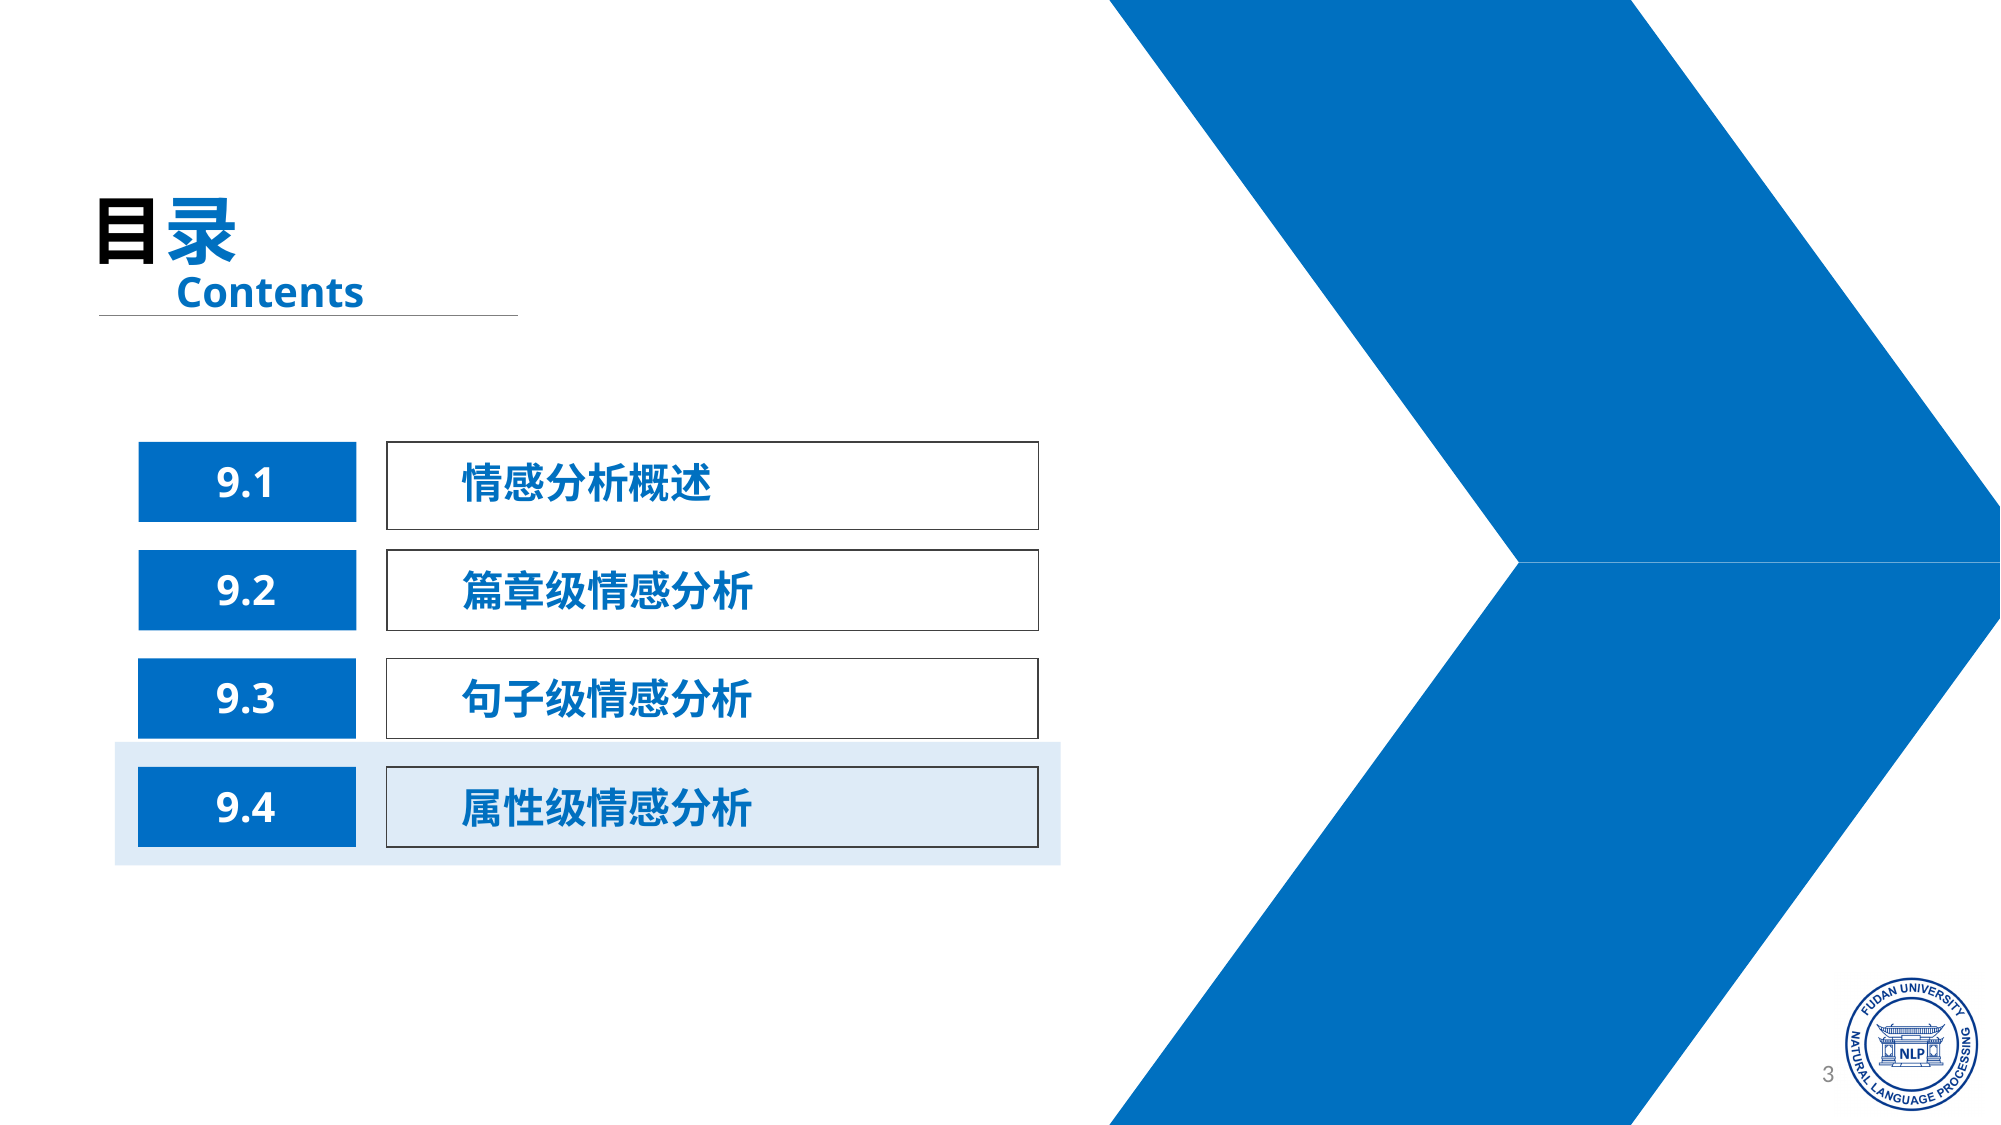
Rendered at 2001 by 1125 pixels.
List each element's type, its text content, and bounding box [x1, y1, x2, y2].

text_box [138, 549, 357, 631]
text_box [1109, 563, 2000, 1125]
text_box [386, 441, 1039, 530]
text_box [138, 441, 357, 523]
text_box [137, 766, 357, 848]
slide_number 38 [1412, 1042, 1863, 1103]
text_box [74, 175, 518, 325]
picture [1834, 972, 1985, 1117]
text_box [137, 658, 357, 739]
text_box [386, 549, 1039, 631]
text_box [1109, 0, 2000, 563]
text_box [386, 766, 1039, 848]
text_box [114, 741, 1061, 866]
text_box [386, 658, 1039, 739]
